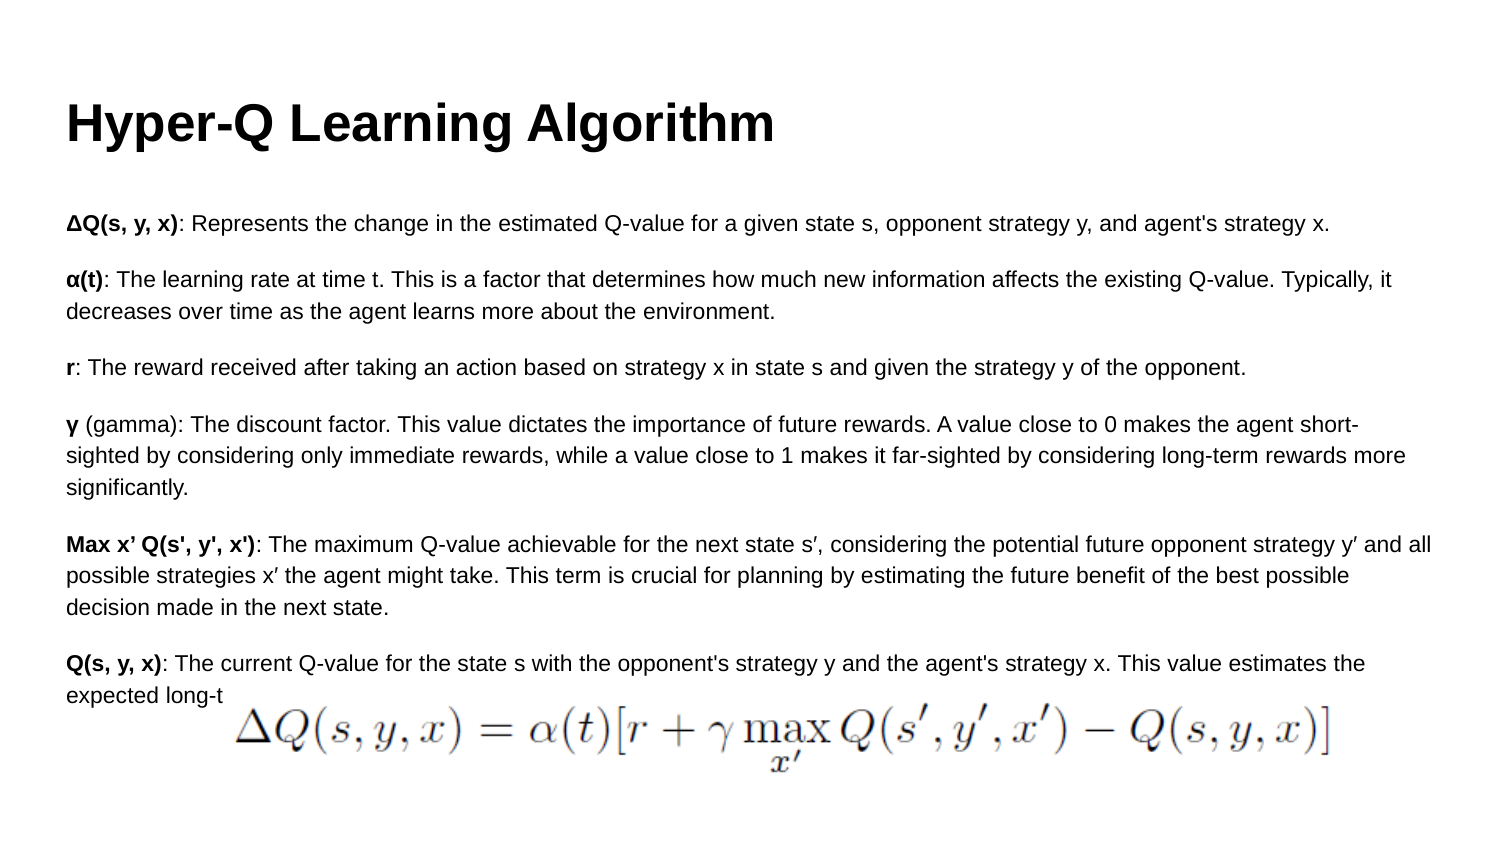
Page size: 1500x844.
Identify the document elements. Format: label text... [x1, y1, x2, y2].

title Hyper-Q Learning Algorithm [51, 72, 1449, 167]
picture [223, 682, 1350, 789]
list ΔQ(s, y, x): Represents the change in the estimated Q-value for a given state s, opponent strategy y, and agent's strategy x. α(t): The learning rate at time t. This is a factor that determines how much new information affects the existing Q-value. Typically, it decreases over time as the agent learns more about the environment. r: The reward received after taking an action based on strategy x in state s and given the strategy y of the opponent. γ (gamma): The discount factor. This value dictates the importance of future rewards. A value close to 0 makes the agent short-sighted by considering only immediate rewards, while a value close to 1 makes it far-sighted by considering long-term rewards more significantly. Max x’ Q(s', y', x'): The maximum Q-value achievable for the next state s′, considering the potential future opponent strategy y′ and all possible strategies x′ the agent might take. This term is crucial for planning by estimating the future benefit of the best possible decision made in the next state. Q(s, y, x): The current Q-value for the state s with the opponent's strategy y and the agent's strategy x. This value estimates the expected long-term reward for taking action x in state sss while the opponent uses strategy y. [51, 189, 1449, 750]
